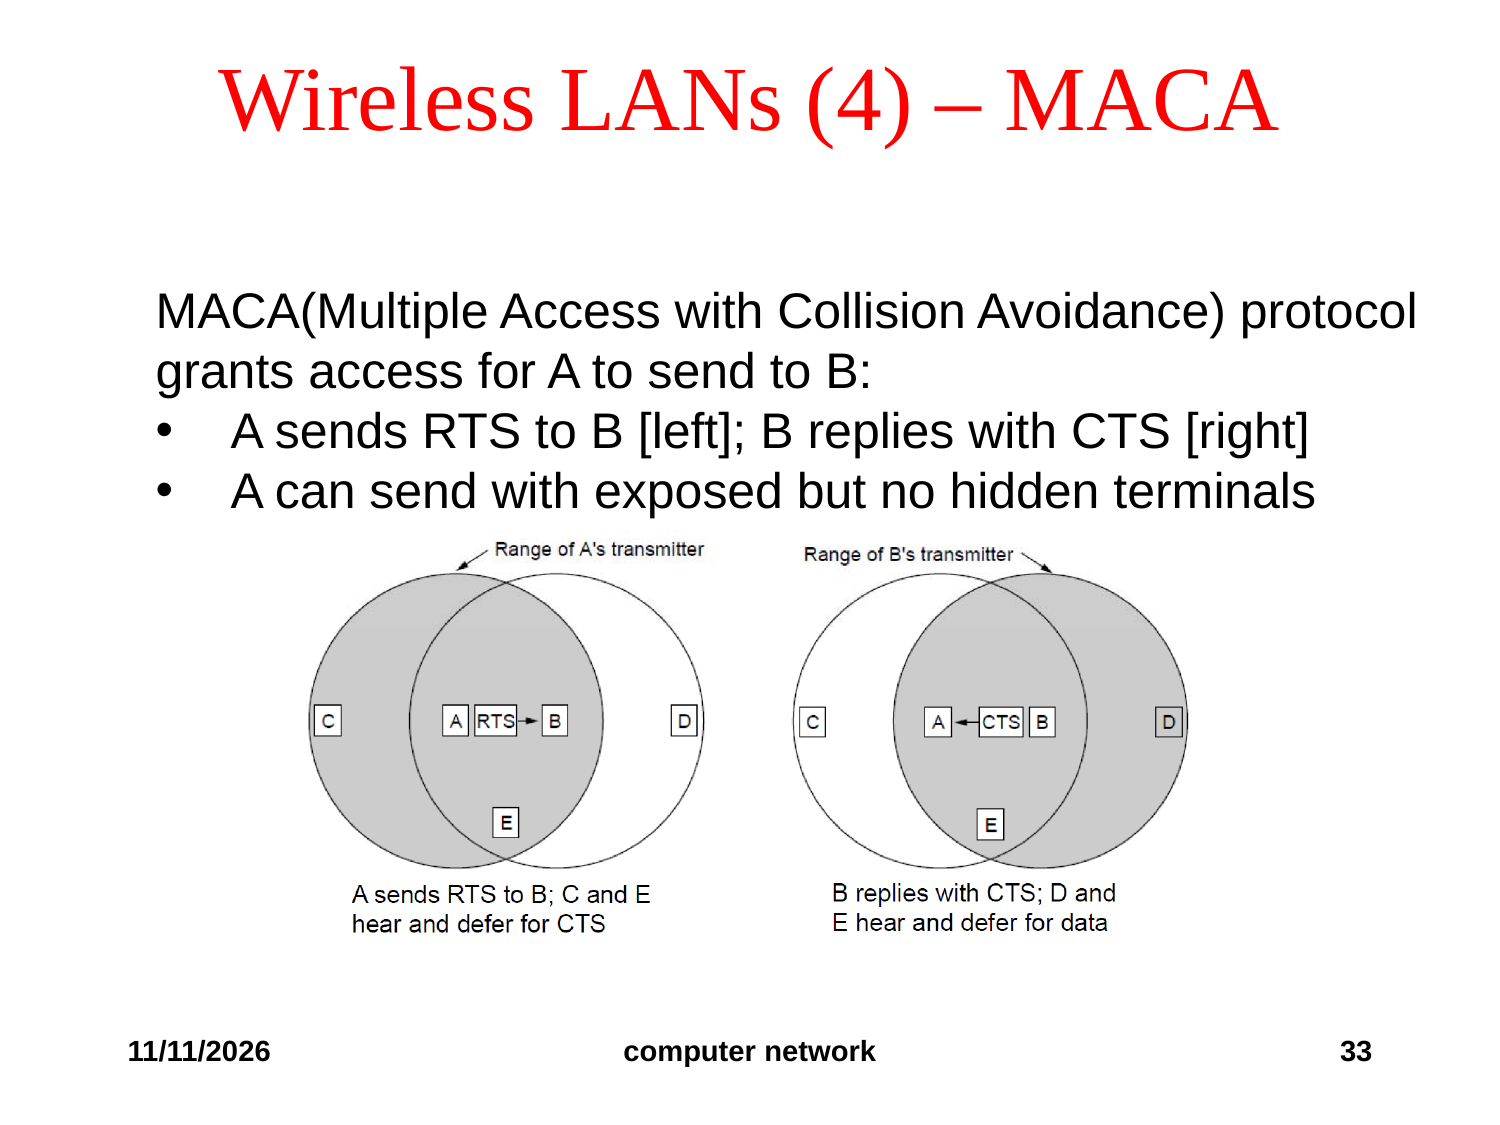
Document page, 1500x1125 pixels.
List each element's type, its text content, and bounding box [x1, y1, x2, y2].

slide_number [112, 1025, 425, 1100]
title Wireless LANs (4) – MACA [0, 0, 1500, 188]
footer computer network [512, 1025, 988, 1100]
slide_number 33 [1074, 1025, 1388, 1100]
text_box MACA(Multiple Access with Collision Avoidance) protocol grants access for A to send to B: A sends RTS to B [left]; B replies with CTS [right] A can send with exposed but no hidden terminals [140, 271, 1500, 941]
picture [283, 519, 1198, 941]
